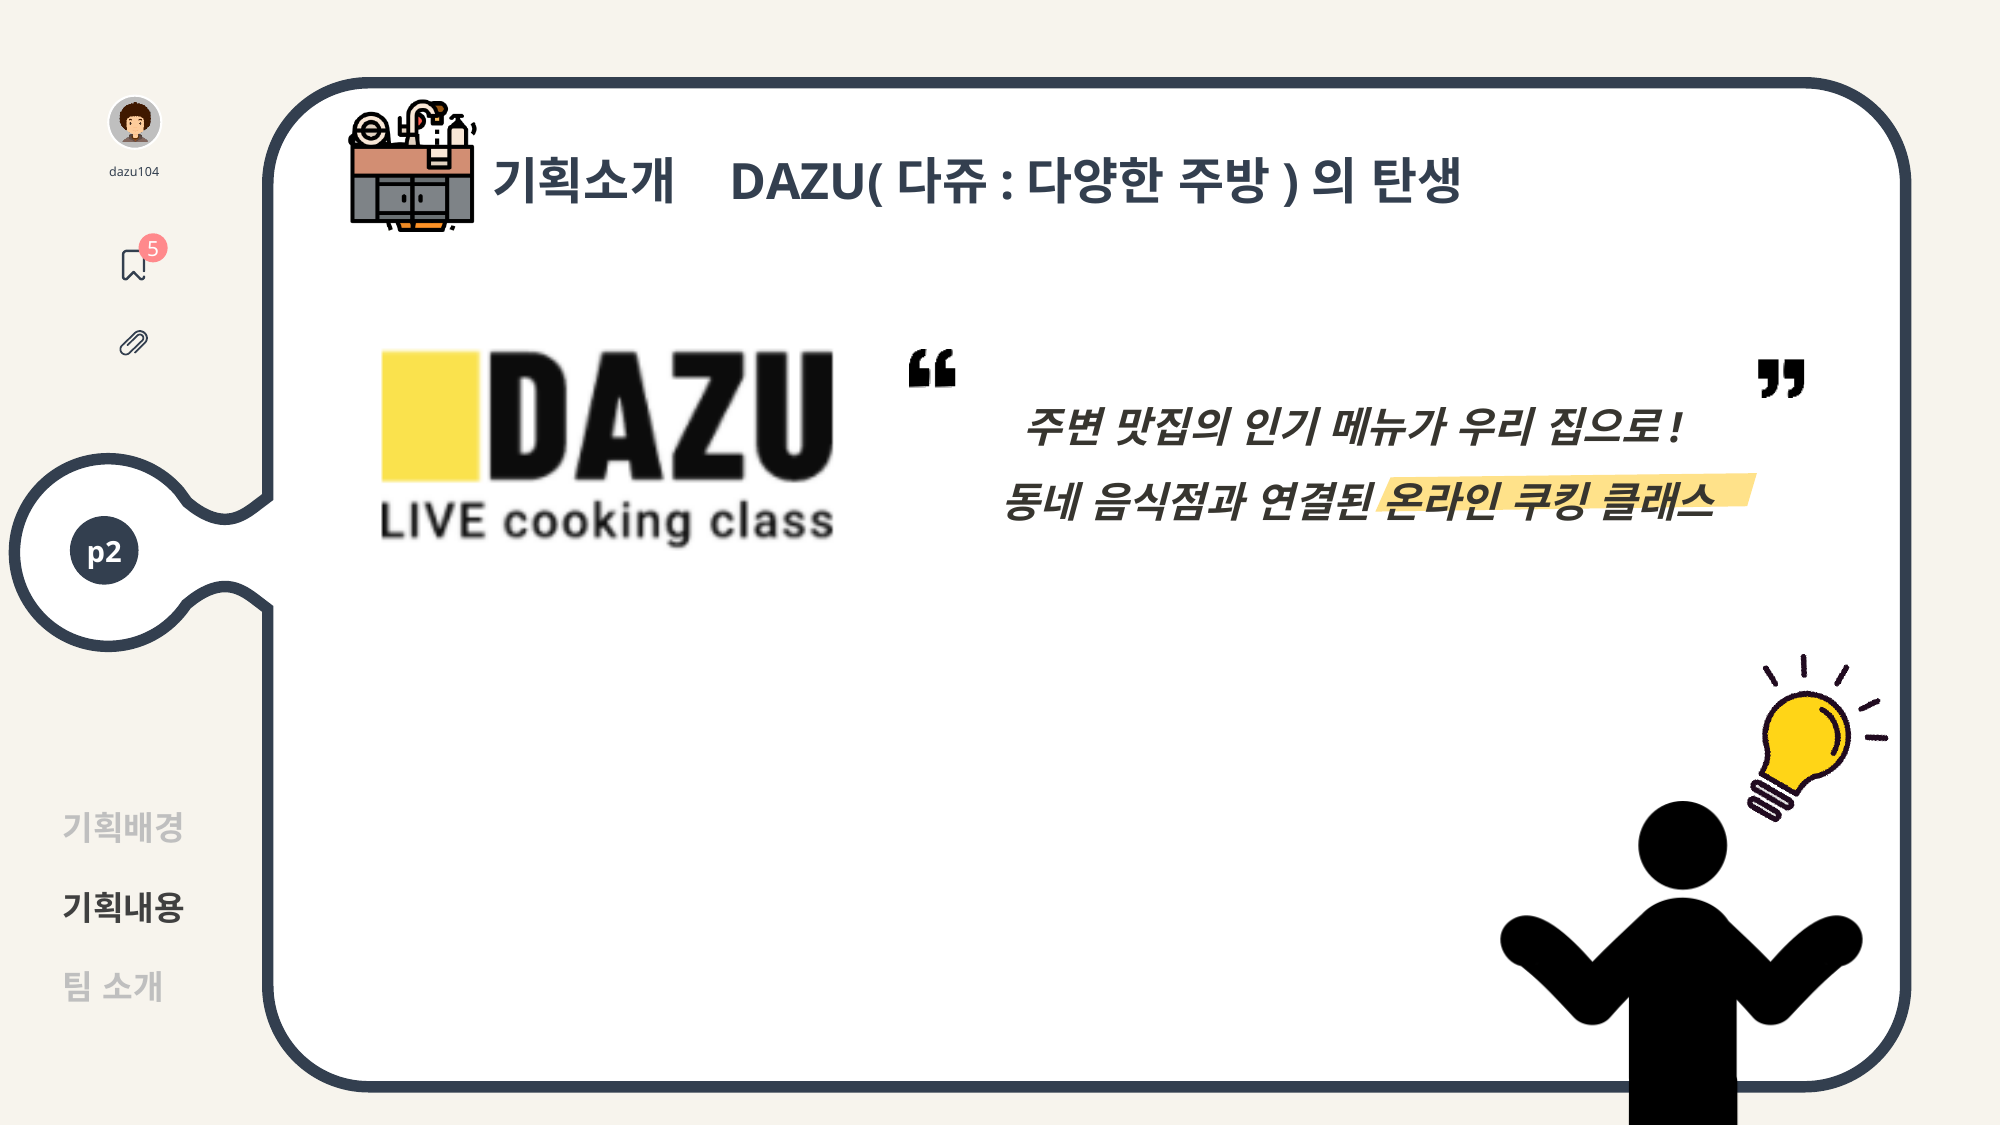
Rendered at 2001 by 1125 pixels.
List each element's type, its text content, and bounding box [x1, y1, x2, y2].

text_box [108, 95, 162, 149]
text_box p2 [68, 514, 140, 586]
text_box 주변 맛집의 인기 메뉴가 우리 집으로! 동네 음식점과 연결된 온라인 쿠킹 클래스 [912, 368, 1858, 534]
picture [346, 95, 478, 232]
text_box 기획소개 DAZU(다쥬:다양한 주방)의 탄생 [478, 112, 1521, 217]
picture [1756, 359, 1805, 398]
picture [315, 274, 956, 608]
text_box [119, 330, 148, 356]
picture [1418, 622, 1945, 1125]
text_box 기획배경 기획내용 팀 소개 [48, 759, 260, 1014]
text_box [121, 249, 146, 281]
text_box 5 [137, 232, 169, 264]
text_box [13, 81, 1907, 1088]
text_box dazu104 [82, 156, 186, 187]
